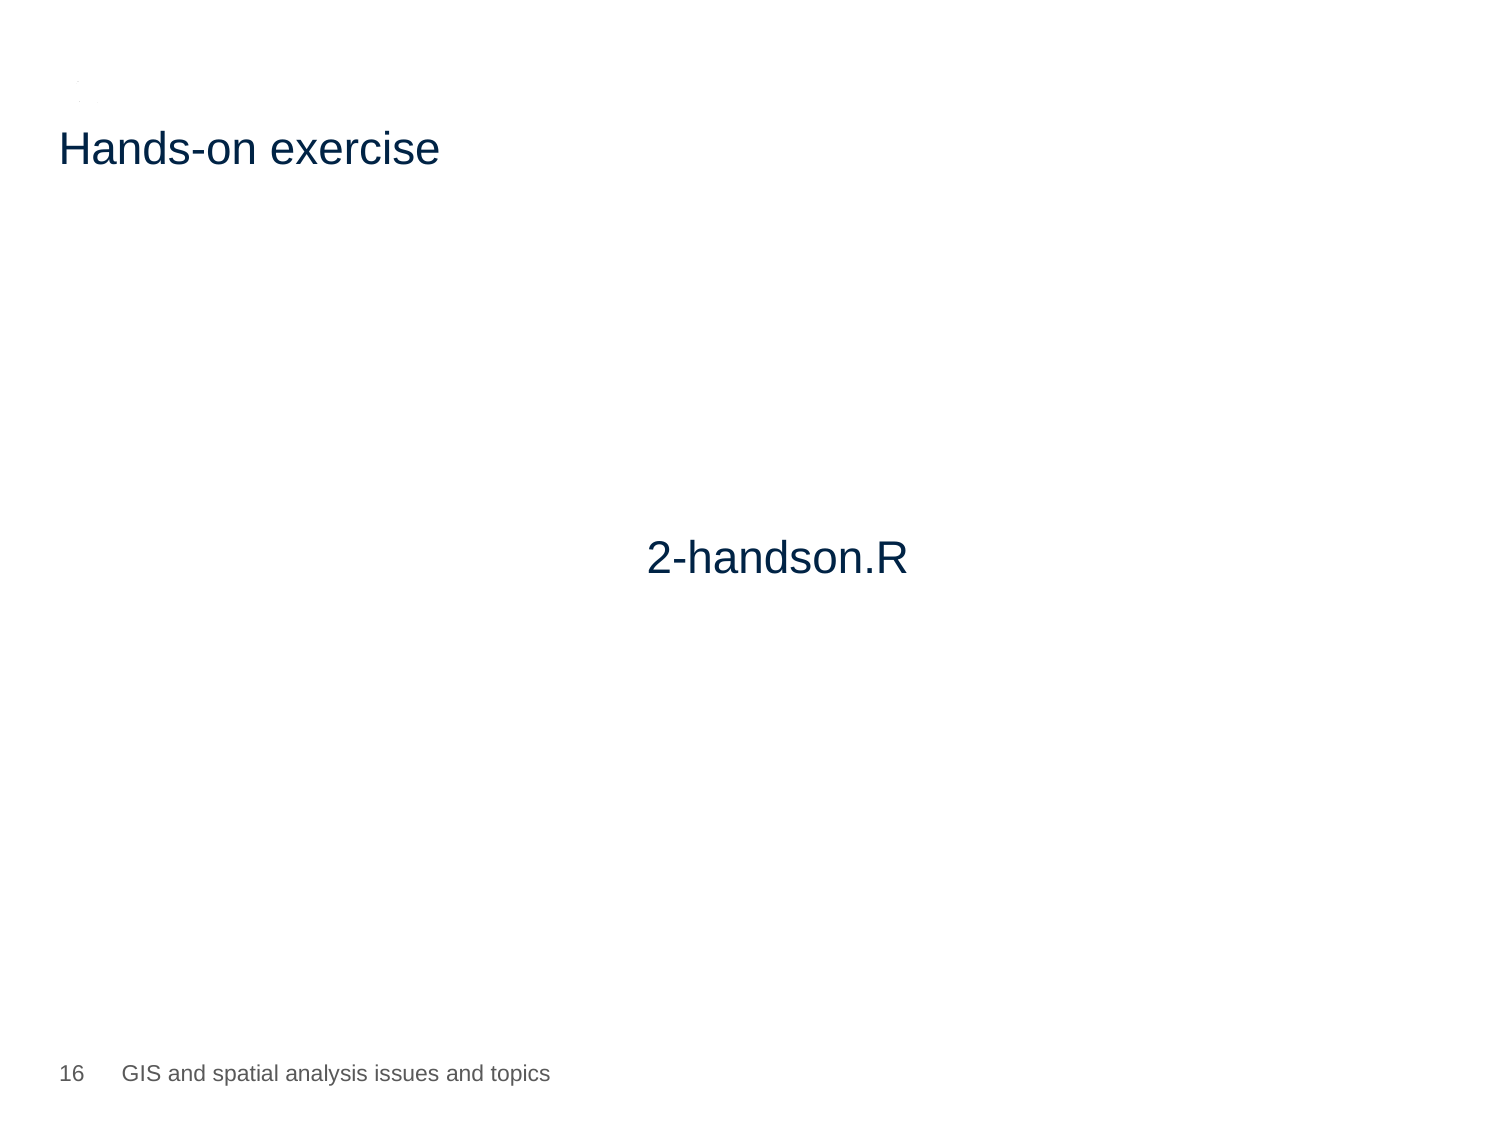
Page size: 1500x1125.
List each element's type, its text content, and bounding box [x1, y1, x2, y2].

slide_number 15 [59, 1042, 112, 1103]
text_box Hands-on exercise [58, 49, 1447, 174]
footer GIS and spatial analysis issues and topics [121, 1042, 1092, 1103]
title 2-handson.R [646, 413, 1092, 583]
